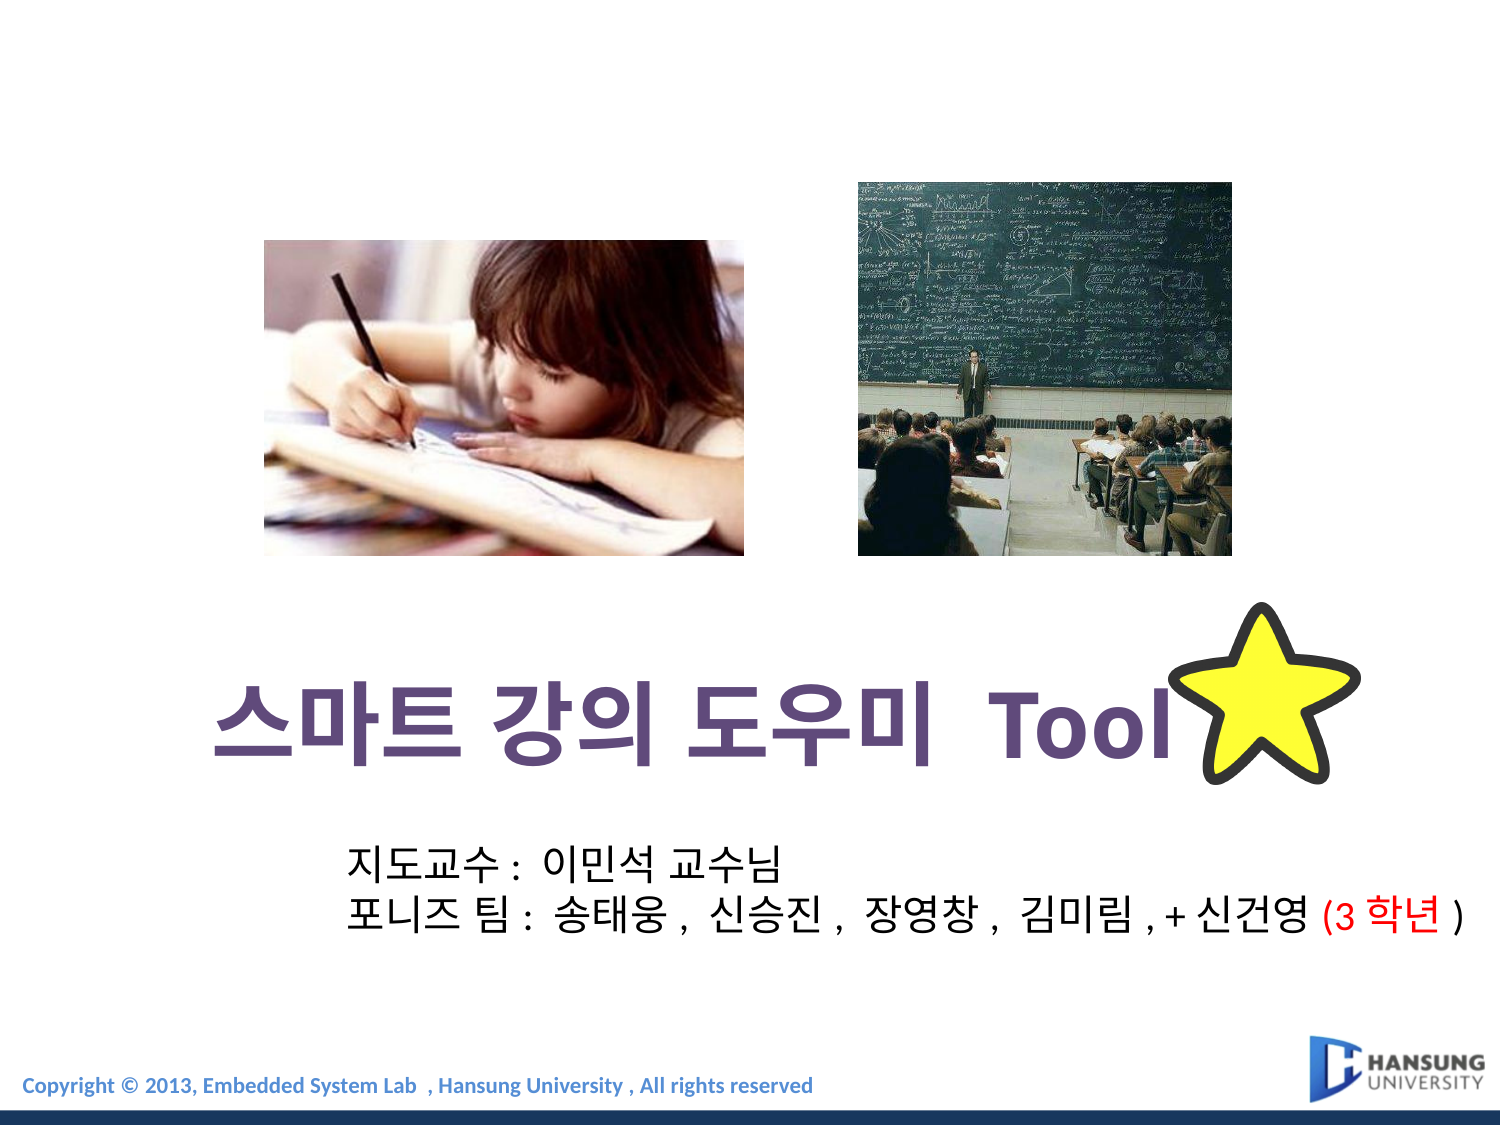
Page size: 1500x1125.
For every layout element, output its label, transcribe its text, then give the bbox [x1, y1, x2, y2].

picture [263, 240, 744, 556]
picture [1167, 601, 1361, 785]
picture [857, 182, 1232, 556]
picture [1307, 1034, 1486, 1104]
title 스마트 강의 도우미 Tool [56, 612, 1331, 832]
text_box [0, 1108, 1500, 1125]
text_box 지도교수: 이민석 교수님 포니즈 팀: 송태웅, 신승진, 장영창, 김미림, +신건영(3학년) [331, 831, 1480, 947]
text_box Copyright © 2013, Embedded System Lab , Hansung University , All rights reserved [7, 1063, 1050, 1106]
